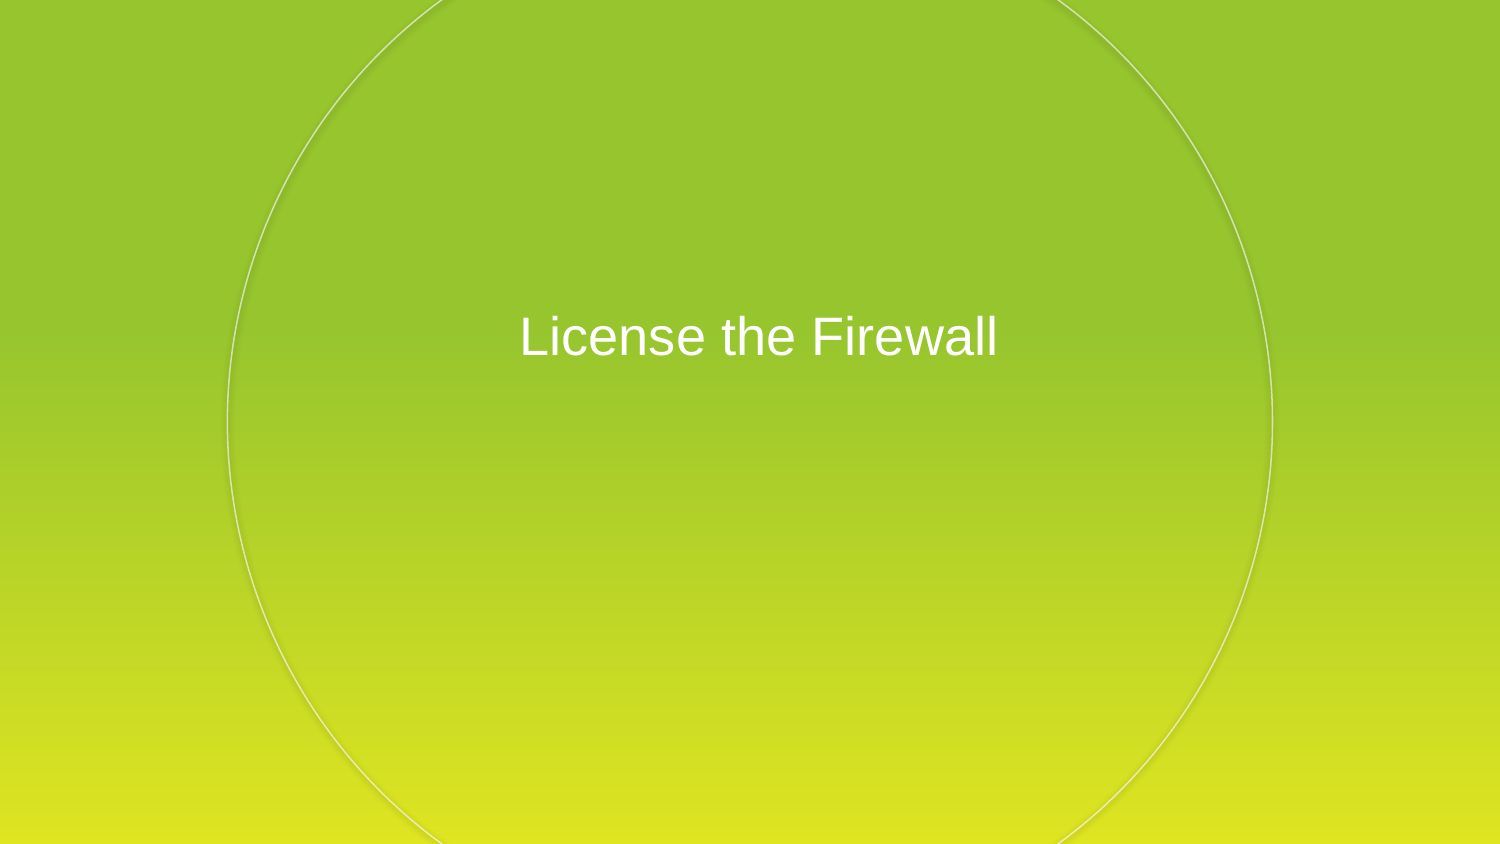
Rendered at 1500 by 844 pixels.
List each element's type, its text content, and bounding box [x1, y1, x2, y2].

list License the Firewall [39, 294, 1480, 444]
